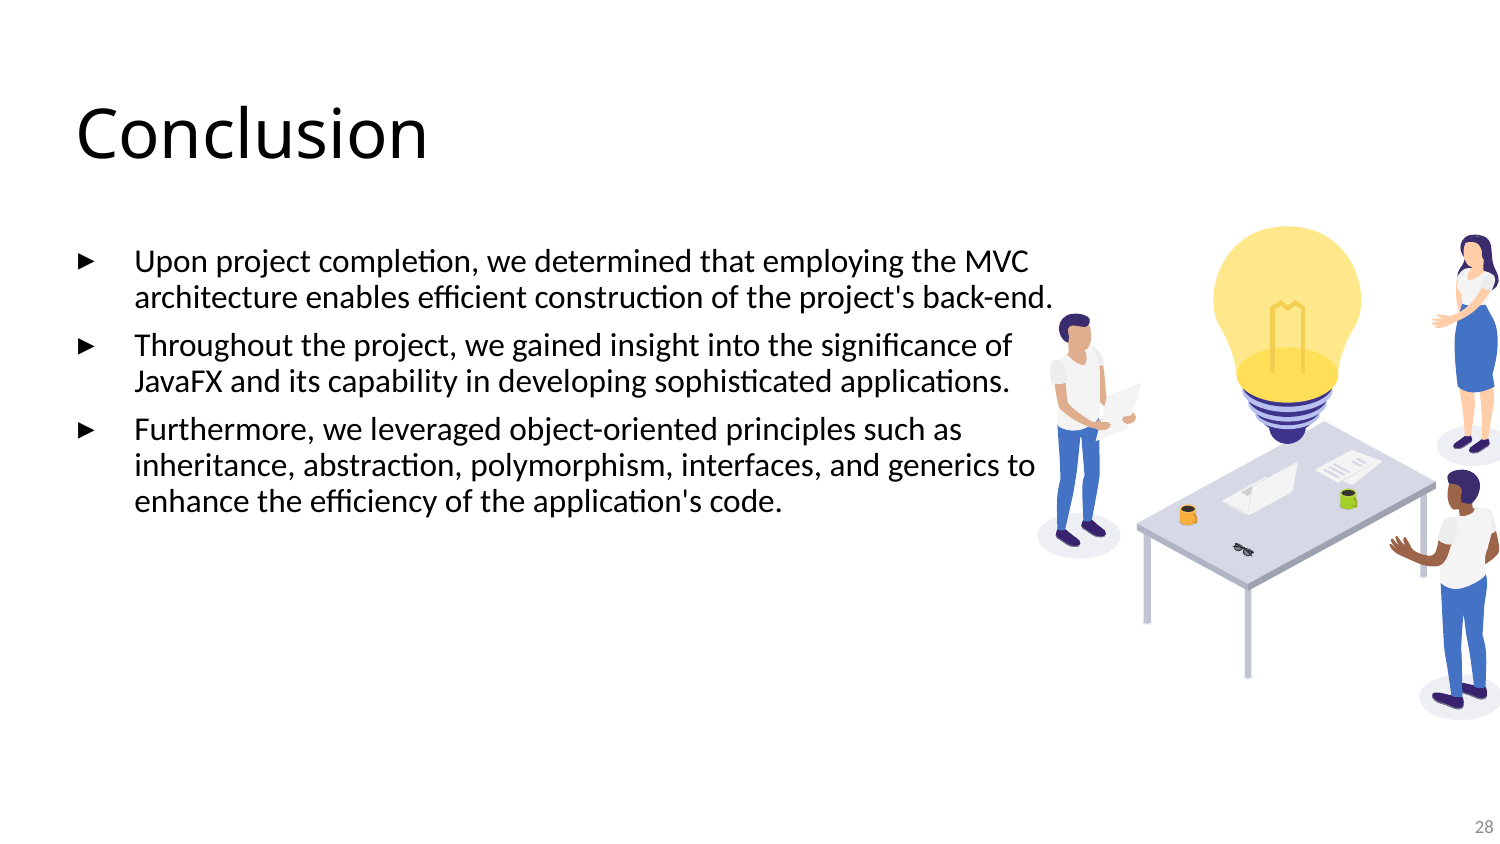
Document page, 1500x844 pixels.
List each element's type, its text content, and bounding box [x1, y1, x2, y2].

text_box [1037, 226, 1500, 720]
list Upon project completion, we determined that employing the MVC architecture enables efficient construction of the project's back-end. Throughout the project, we gained insight into the significance of JavaFX and its capability in developing sophisticated applications. Furthermore, we leveraged object-oriented principles such as inheritance, abstraction, polymorphism, interfaces, and generics to enhance the efficiency of the application's code. [59, 243, 1058, 796]
slide_number 28 [1418, 760, 1494, 838]
title Conclusion [75, 99, 1147, 227]
